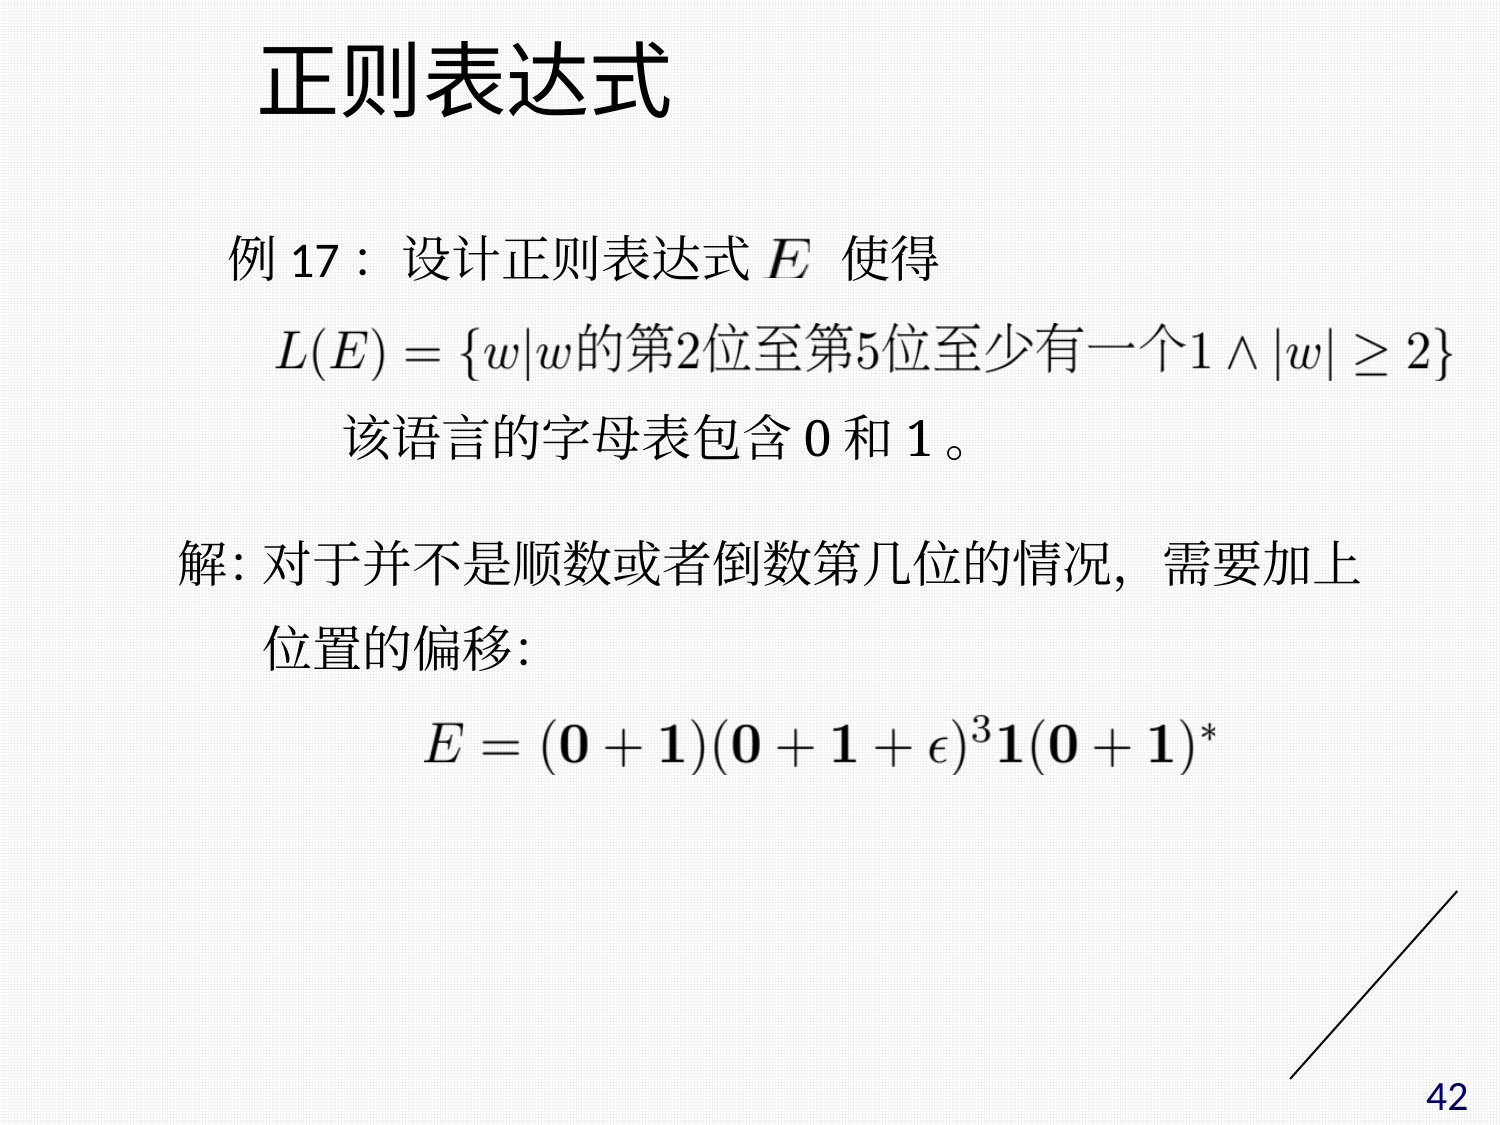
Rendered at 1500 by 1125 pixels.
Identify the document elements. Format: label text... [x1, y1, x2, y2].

text_box 对于并不是顺数或者倒数第几位的情况，需要加上 [247, 524, 1453, 600]
text_box 正则表达式 [242, 32, 947, 137]
picture [423, 714, 1216, 776]
text_box 该语言的字母表包含0和1。 [327, 398, 1367, 474]
picture [274, 323, 1453, 381]
text_box 解： [162, 525, 284, 601]
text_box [212, 219, 988, 296]
text_box 42 [1411, 1061, 1500, 1125]
text_box 位置的偏移： [247, 610, 1453, 685]
